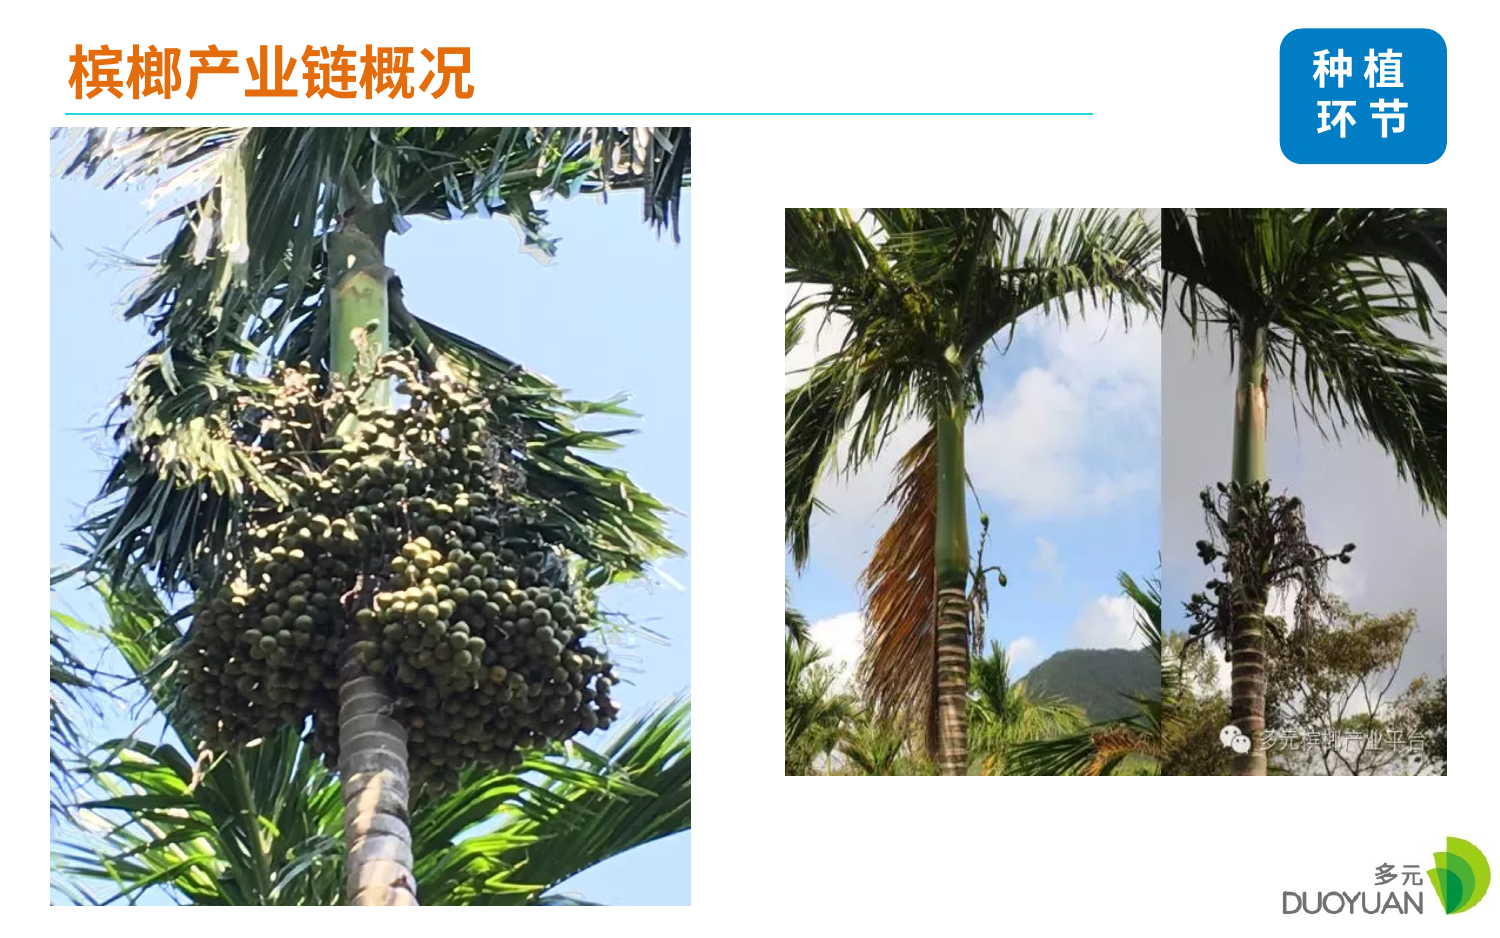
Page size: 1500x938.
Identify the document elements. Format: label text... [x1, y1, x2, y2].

picture [785, 208, 1448, 777]
picture [1281, 834, 1492, 918]
text_box 槟榔产业链概况 [53, 28, 1093, 114]
picture [50, 127, 692, 906]
text_box 种 植 环 节 [1279, 28, 1447, 165]
